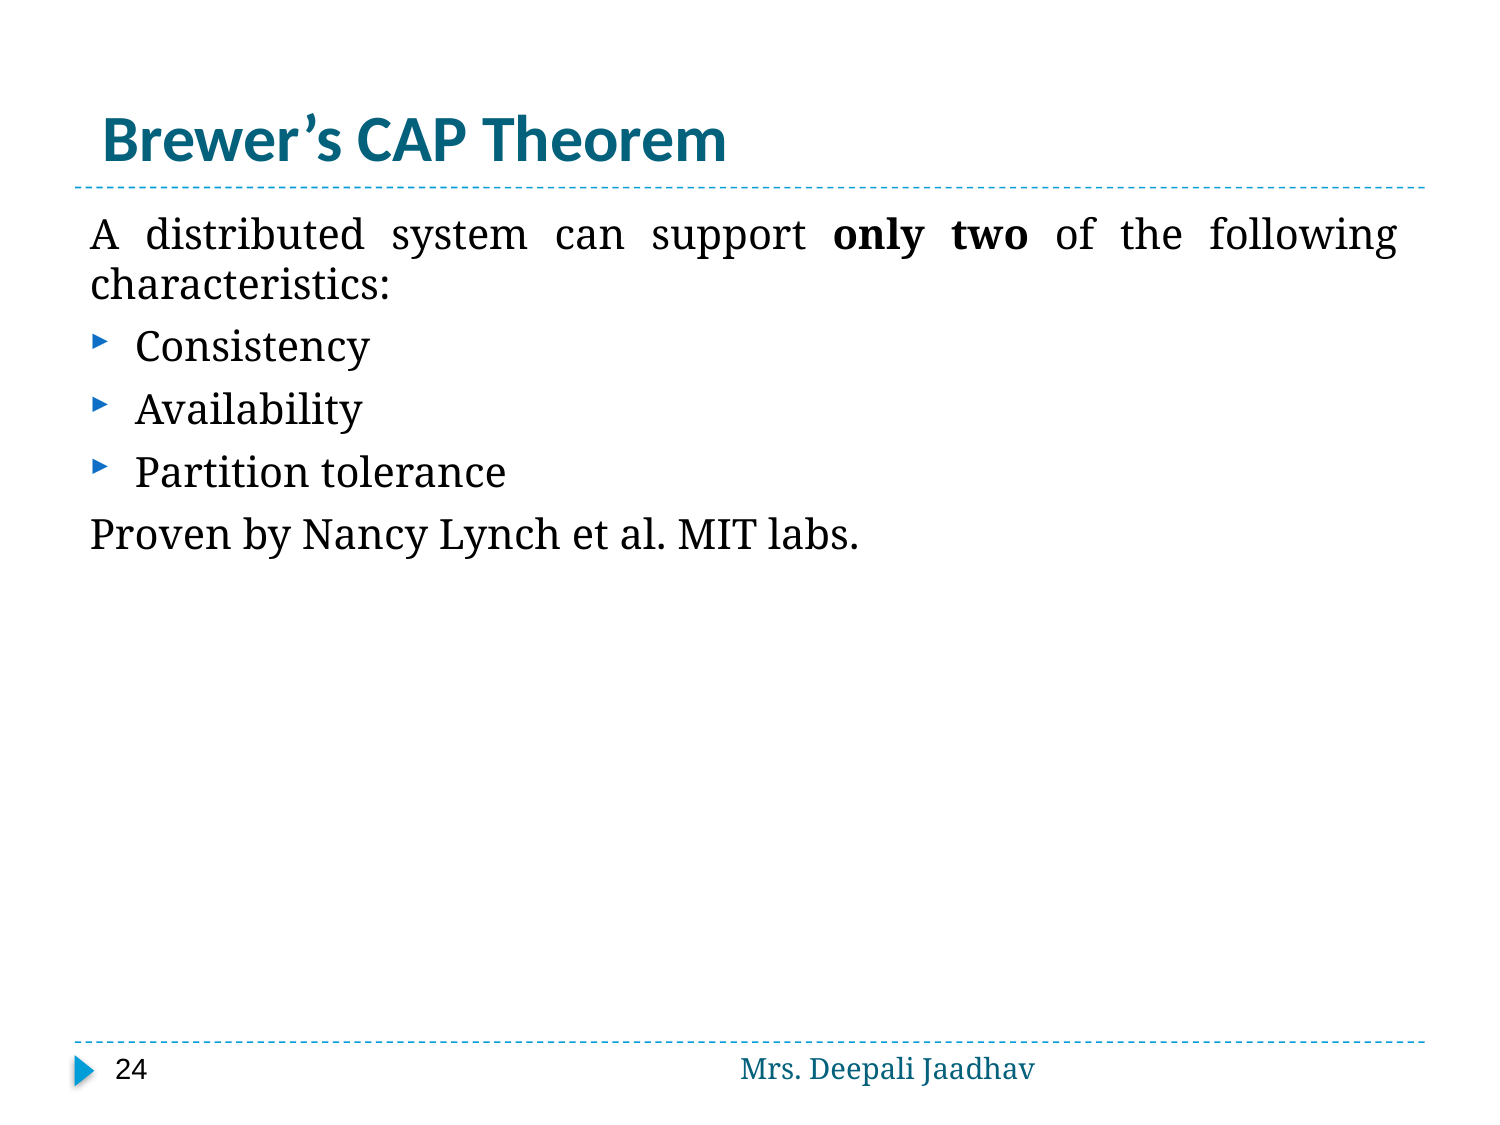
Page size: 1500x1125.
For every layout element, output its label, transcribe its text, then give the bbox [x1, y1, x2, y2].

footer Mrs. Deepali Jaadhav [475, 1042, 1051, 1103]
title Brewer’s CAP Theorem [87, 87, 1146, 183]
slide_number 24 [100, 1042, 426, 1103]
list A distributed system can support only two of the following characteristics: Consistency Availability Partition tolerance Proven by Nancy Lynch et al. MIT labs. [75, 200, 1413, 837]
